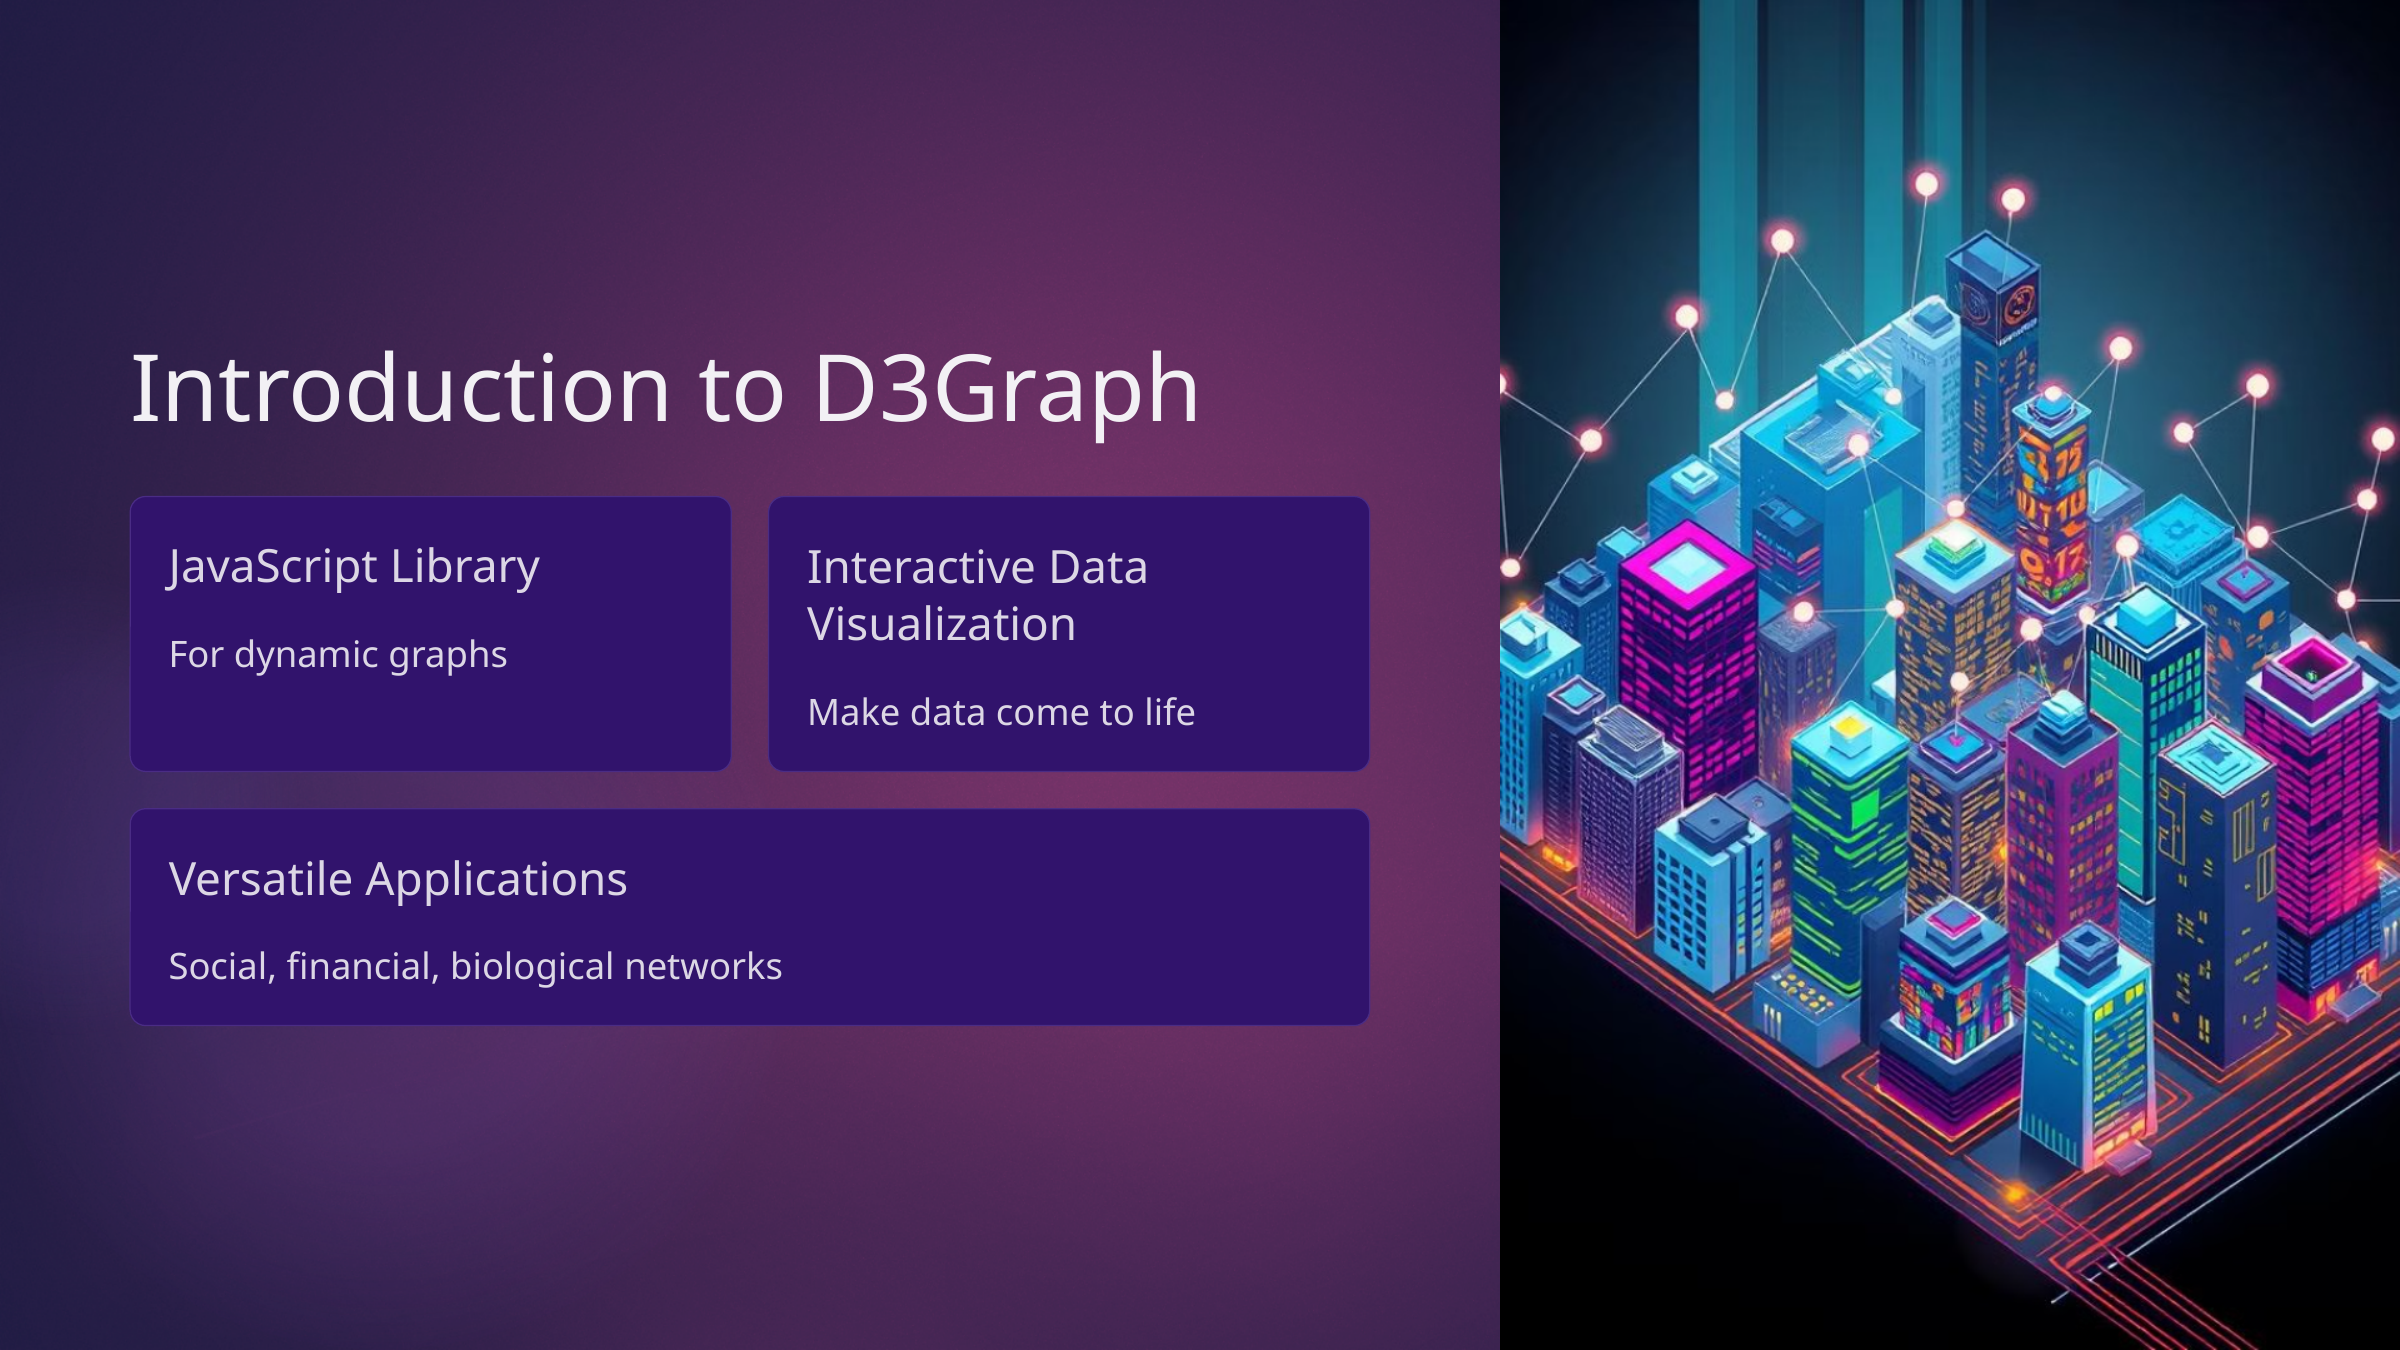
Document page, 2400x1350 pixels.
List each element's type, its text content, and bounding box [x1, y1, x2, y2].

text_box For dynamic graphs [168, 615, 693, 675]
text_box Social, financial, biological networks [168, 927, 1332, 987]
text_box Make data come to life [806, 673, 1332, 733]
text_box Versatile Applications [168, 847, 669, 906]
text_box JavaScript Library [168, 534, 634, 593]
picture [1499, 0, 2400, 1350]
text_box [130, 808, 1370, 1026]
text_box [768, 496, 1370, 772]
text_box Introduction to D3Graph [130, 324, 1274, 441]
picture [0, 525, 795, 1350]
text_box [130, 496, 732, 772]
text_box Interactive Data Visualization [806, 534, 1332, 652]
